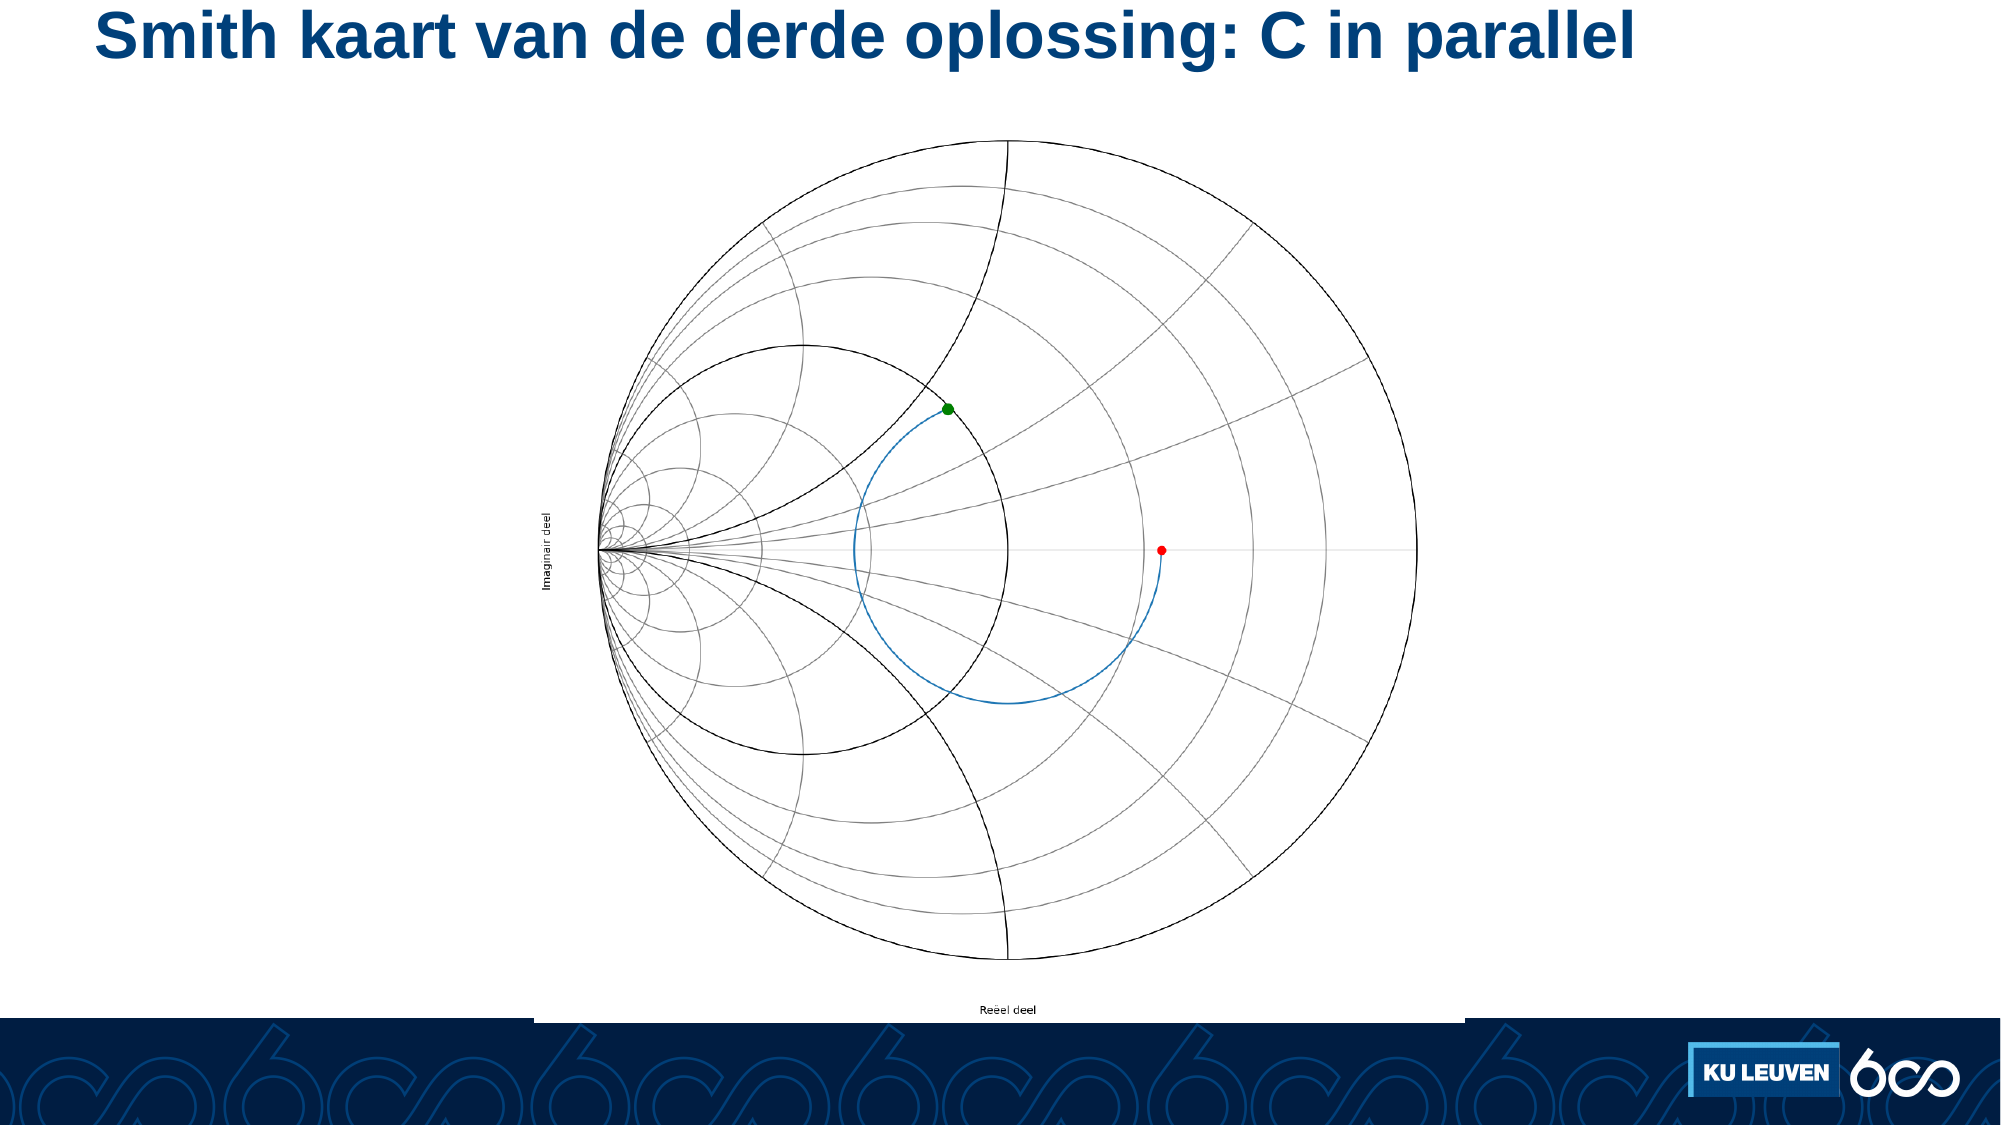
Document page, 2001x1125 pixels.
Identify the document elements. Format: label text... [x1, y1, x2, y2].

picture [0, 92, 2001, 1125]
title Smith kaart van de derde oplossing: C in parallel [94, 0, 1906, 108]
